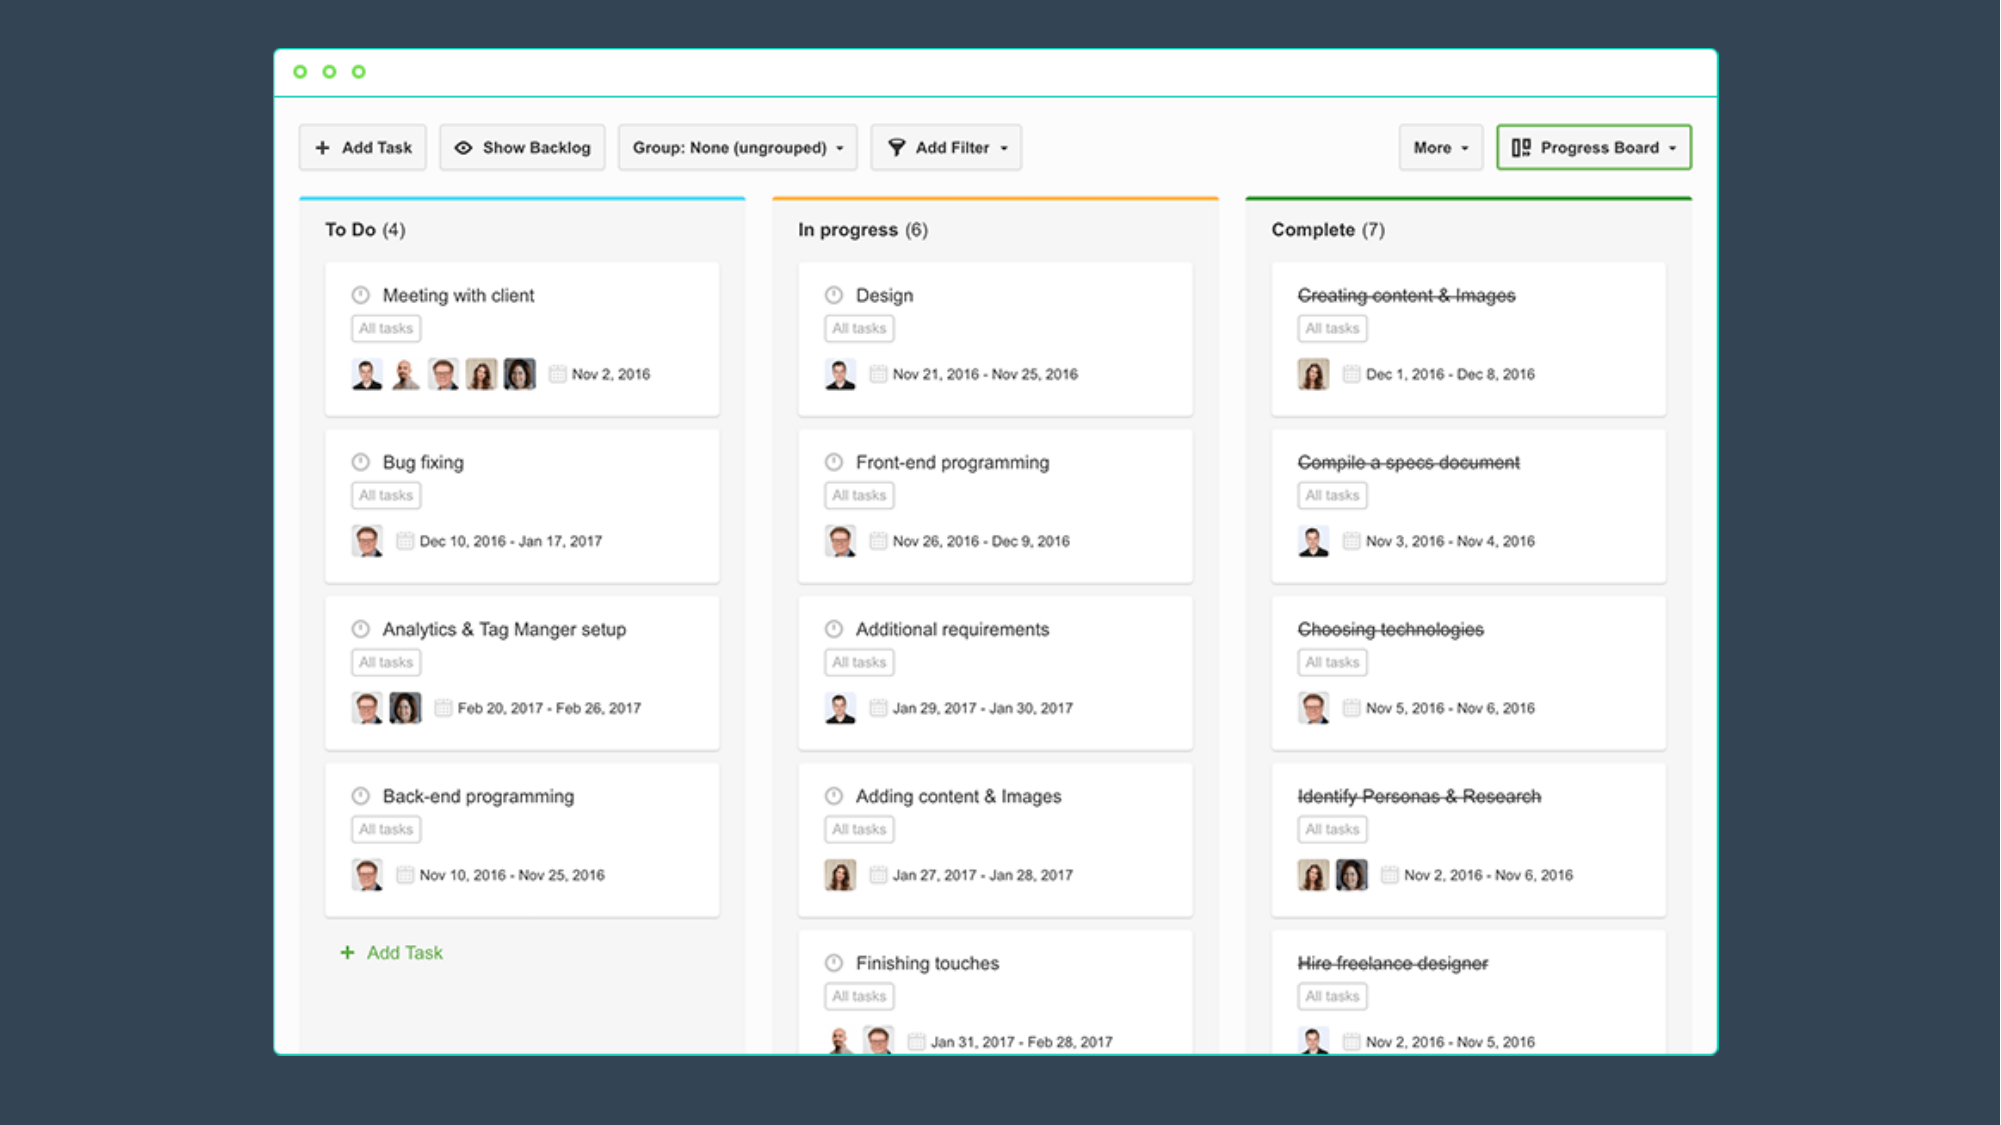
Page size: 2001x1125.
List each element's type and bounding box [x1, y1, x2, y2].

picture [273, 48, 1719, 1056]
